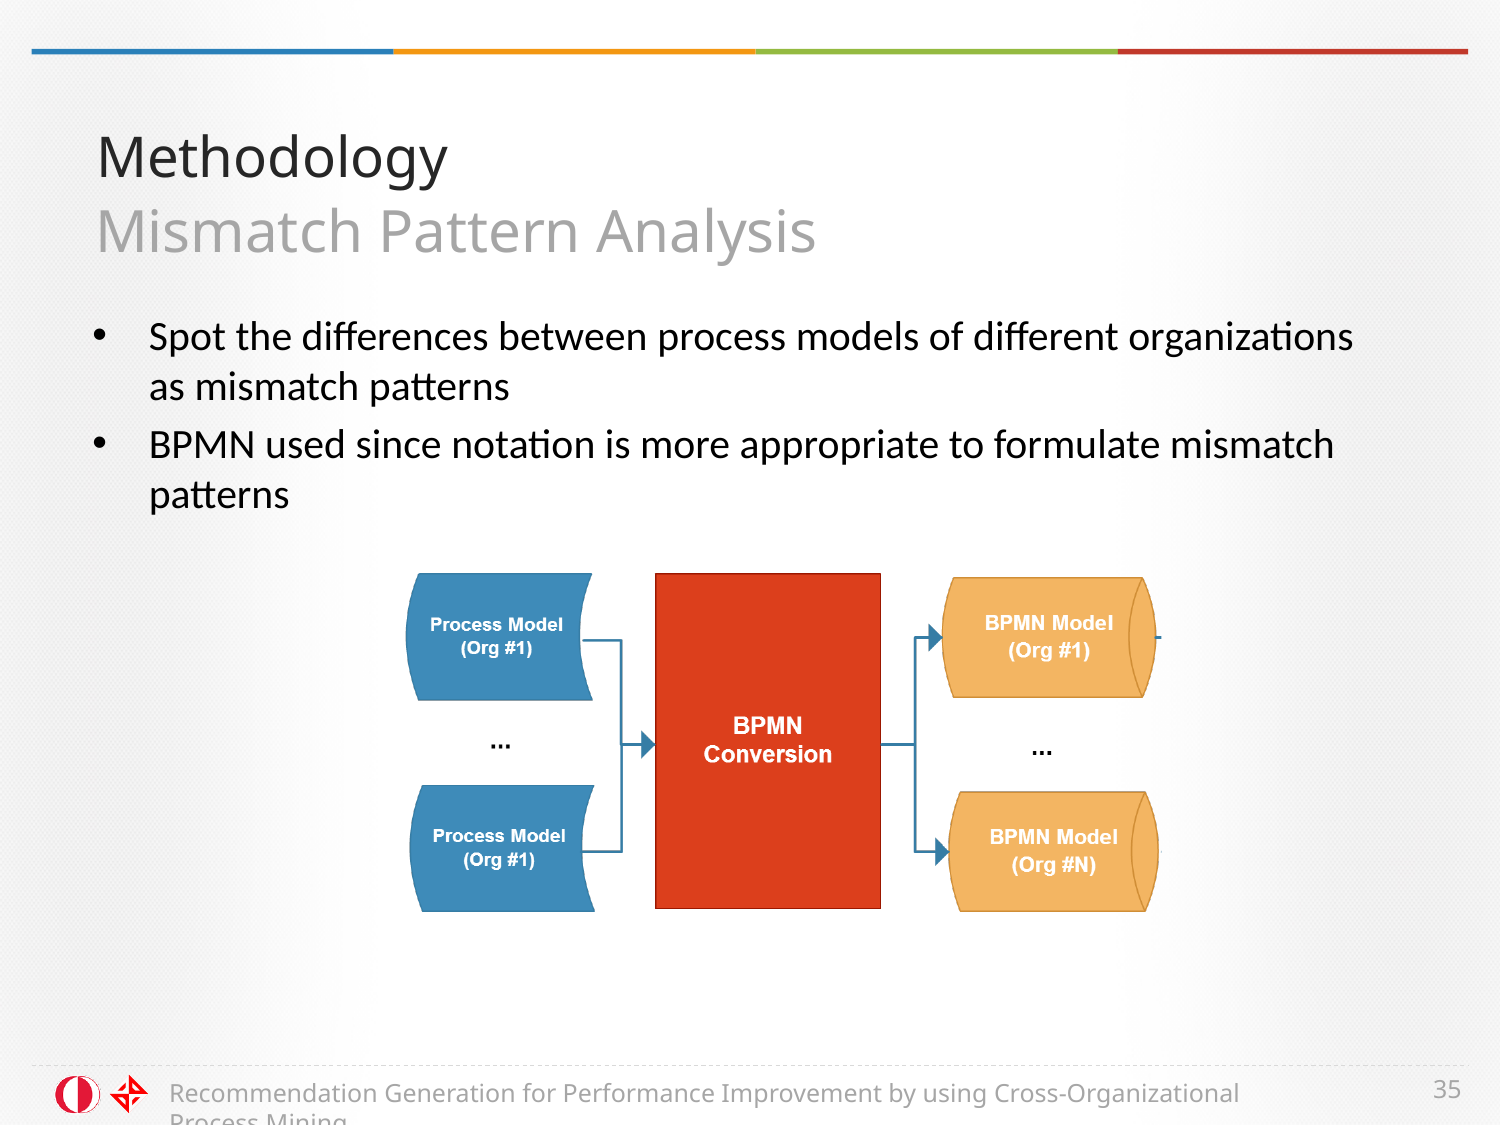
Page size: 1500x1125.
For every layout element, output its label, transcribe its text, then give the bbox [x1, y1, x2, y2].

picture [174, 1116, 181, 1123]
text_box Mismatch Pattern Analysis [80, 187, 1500, 272]
text_box Spot the differences between process models of different organizations as mismatch patterns BPMN used since notation is more appropriate to formulate mismatch patterns [81, 303, 1403, 406]
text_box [31, 1065, 1477, 1116]
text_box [31, 48, 1469, 55]
text_box Methodology [81, 114, 1500, 187]
picture [179, 1116, 267, 1125]
picture [272, 1116, 281, 1125]
picture [0, 0, 1500, 1125]
